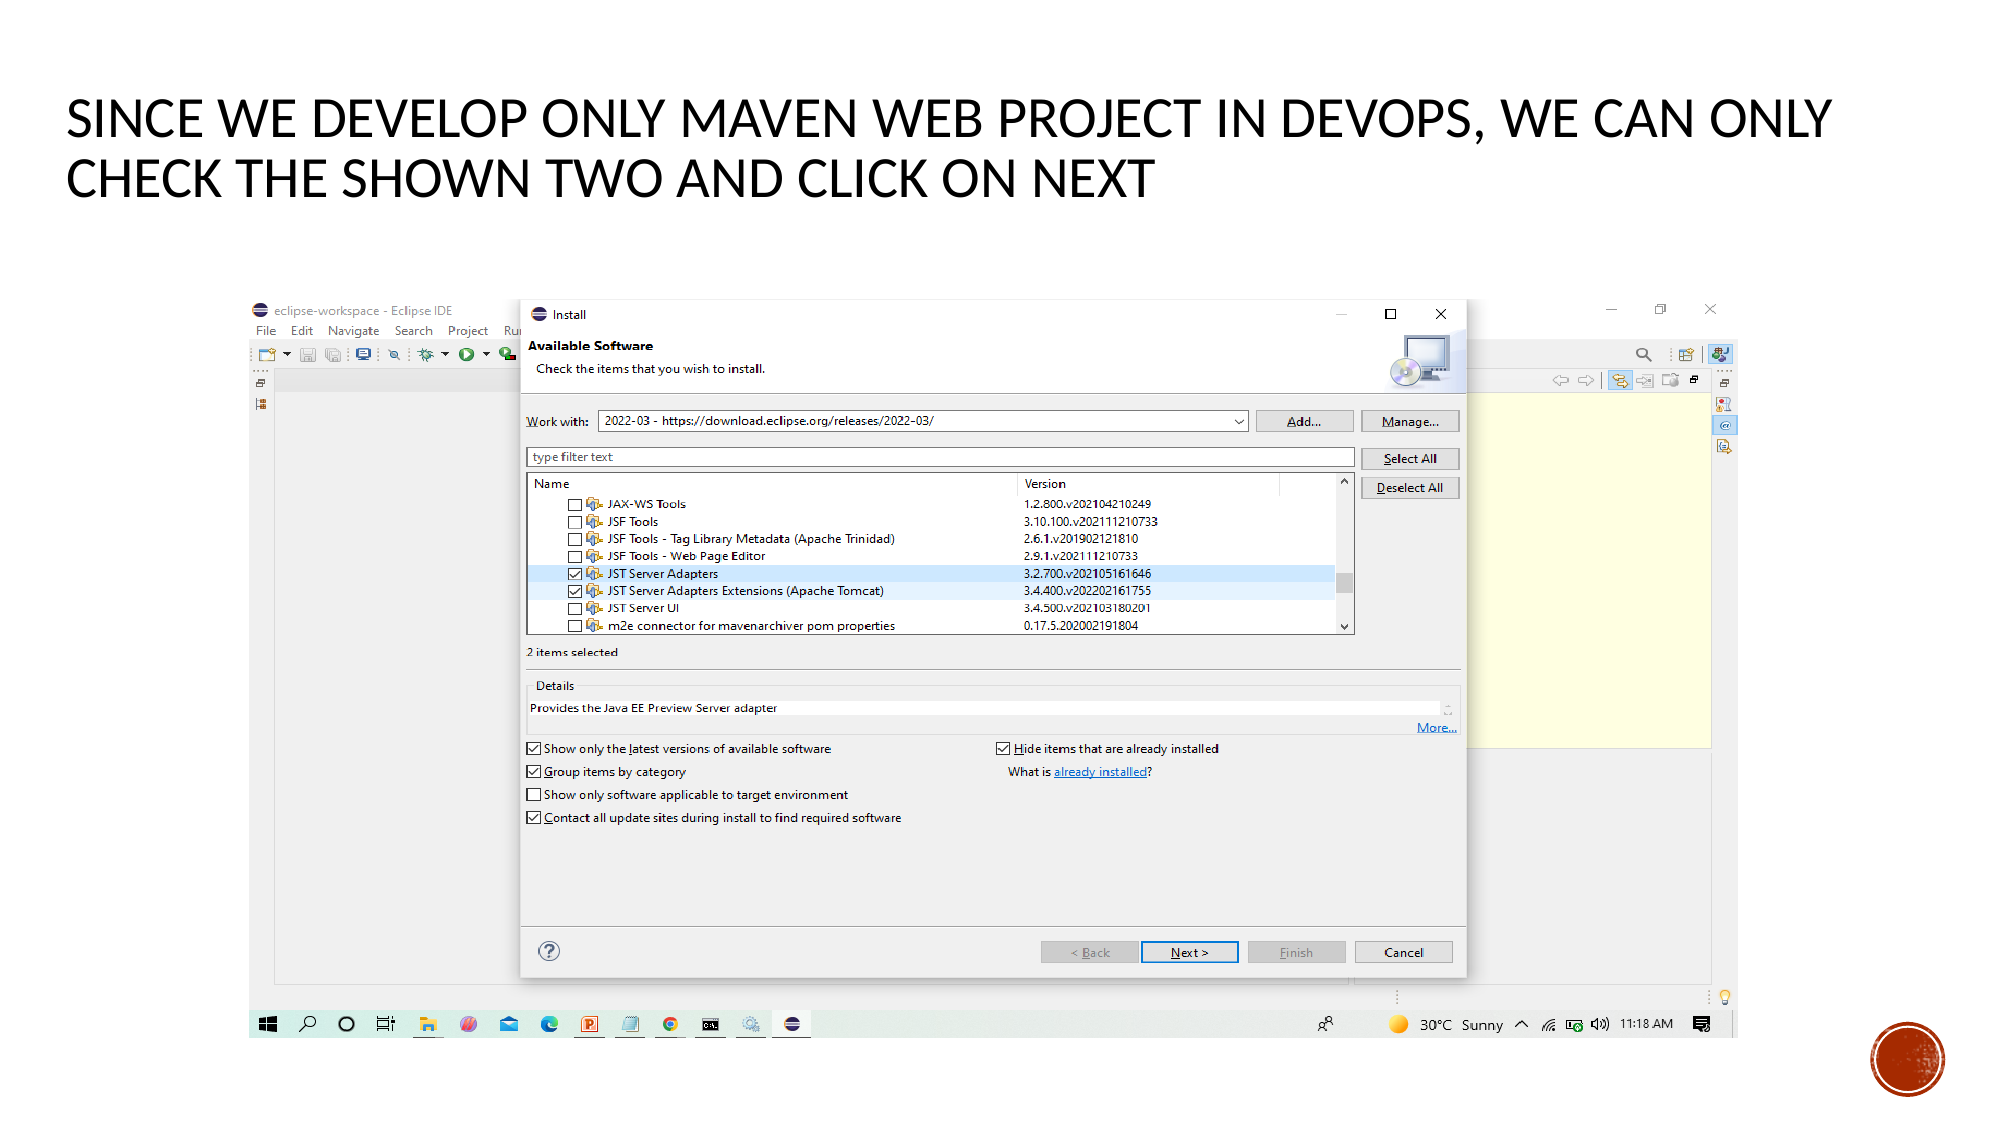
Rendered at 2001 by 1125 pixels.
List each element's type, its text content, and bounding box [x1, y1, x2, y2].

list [251, 301, 1736, 1036]
title Since we develop only Maven web project in DevOps, we can only check the shown two and click on next [50, 47, 1971, 217]
